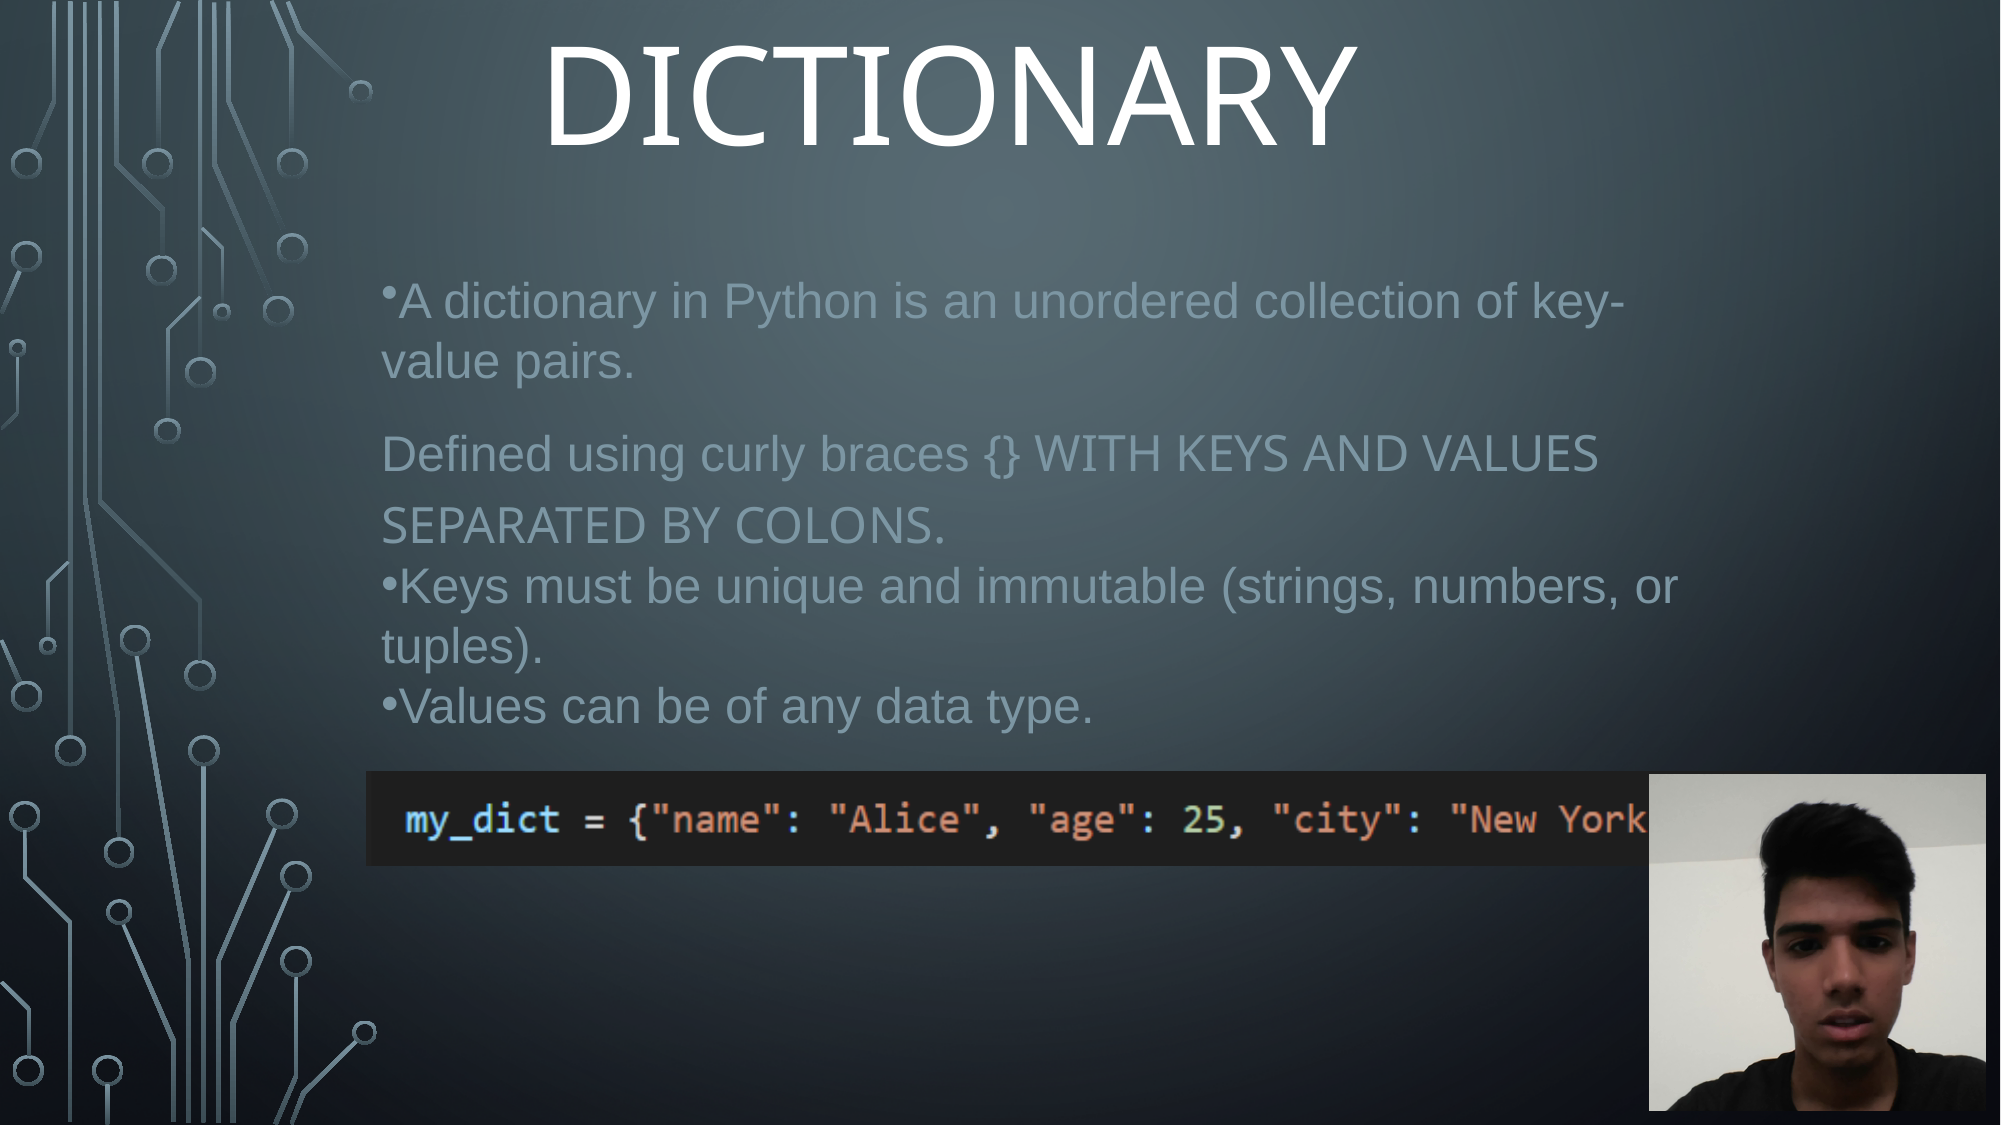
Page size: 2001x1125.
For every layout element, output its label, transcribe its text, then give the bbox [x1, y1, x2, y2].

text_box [1648, 773, 1987, 1112]
title Dictionary [227, 0, 1670, 183]
subtitle A dictionary in Python is an unordered collection of key-value pairs. Defined using curly braces {} with keys and values separated by colons. Keys must be unique and immutable (strings, numbers, or tuples). Values can be of any data type. [366, 167, 1715, 771]
picture [365, 771, 1779, 866]
